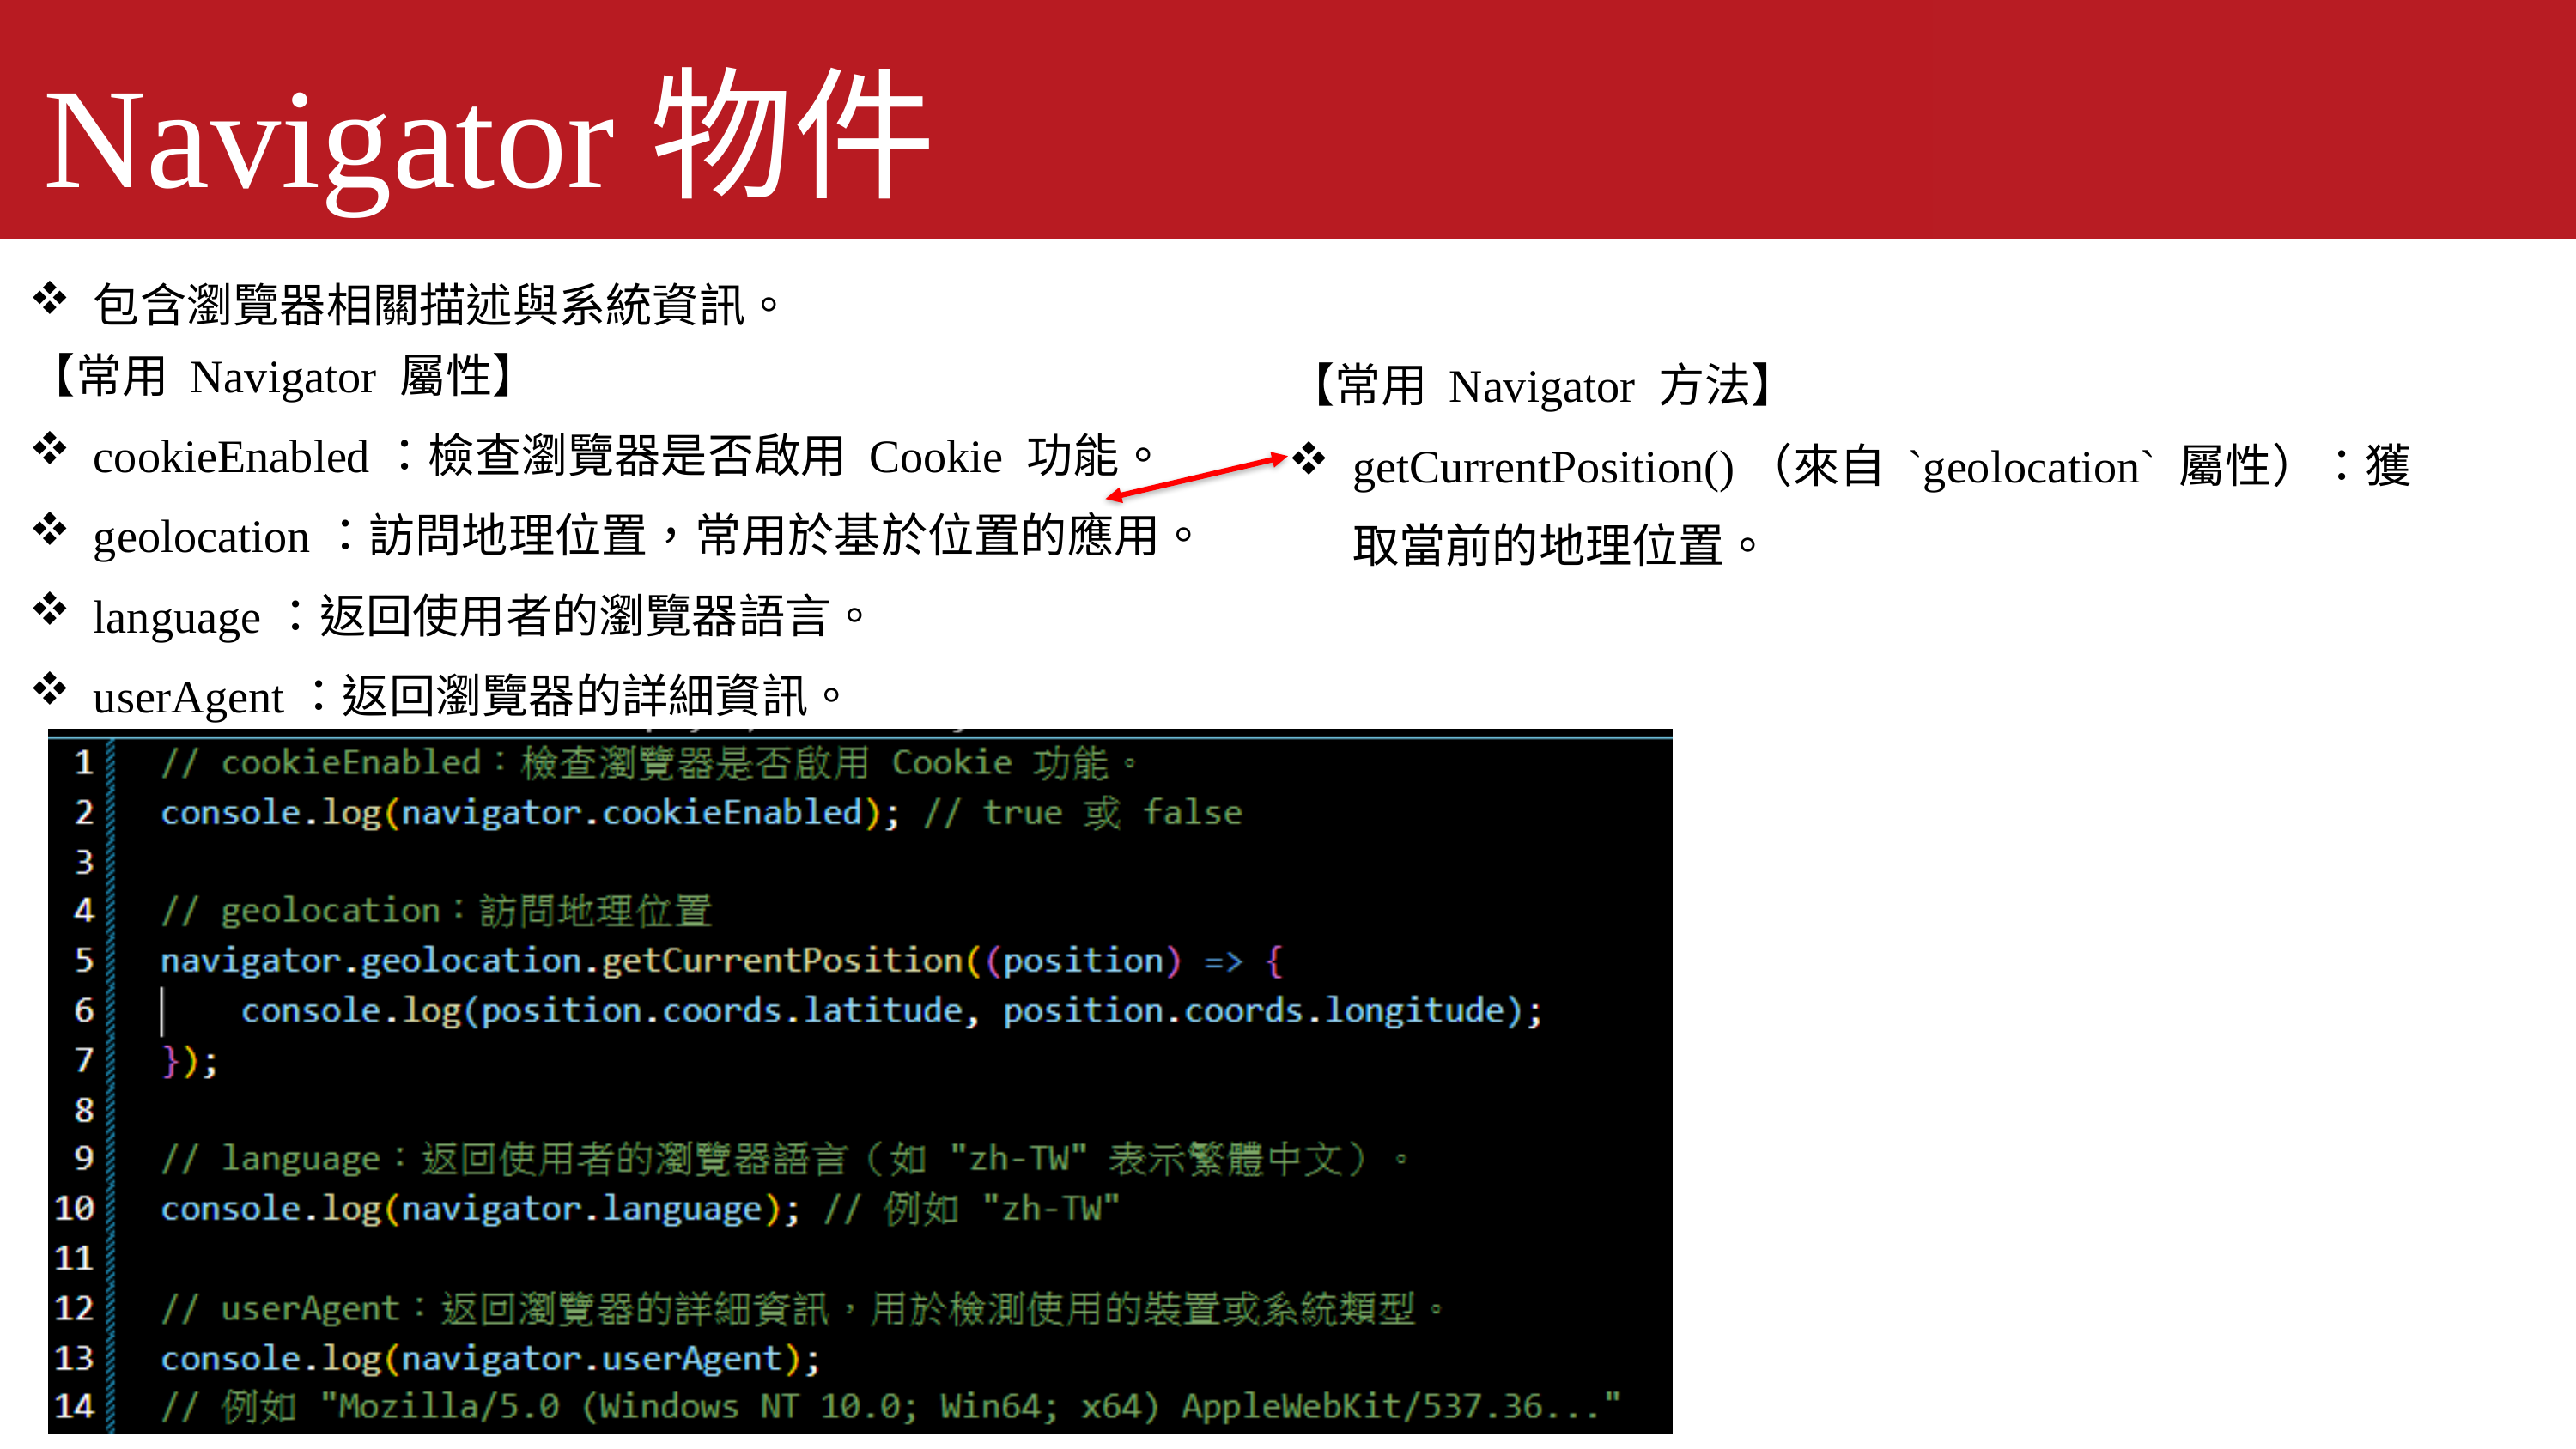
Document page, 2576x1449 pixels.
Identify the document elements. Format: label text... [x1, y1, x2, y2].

text_box 【常用 Navigator 方法】 getCurrentPosition()（來自 `geolocation` 屬性）：獲取當前的地理位置。 [1287, 331, 2458, 573]
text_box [0, 0, 2576, 239]
text_box 【常用 Navigator 屬性】 cookieEnabled：檢查瀏覽器是否啟用 Cookie 功能。 geolocation：訪問地理位置，常用於基於位置的應用。 language：返回使用者的瀏覽器語言。 userAgent：返回瀏覽器的詳細資訊。 [28, 321, 1200, 723]
text_box 包含瀏覽器相關描述與系統資訊。 [28, 251, 1176, 321]
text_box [1105, 455, 1289, 500]
picture [48, 729, 1673, 1434]
